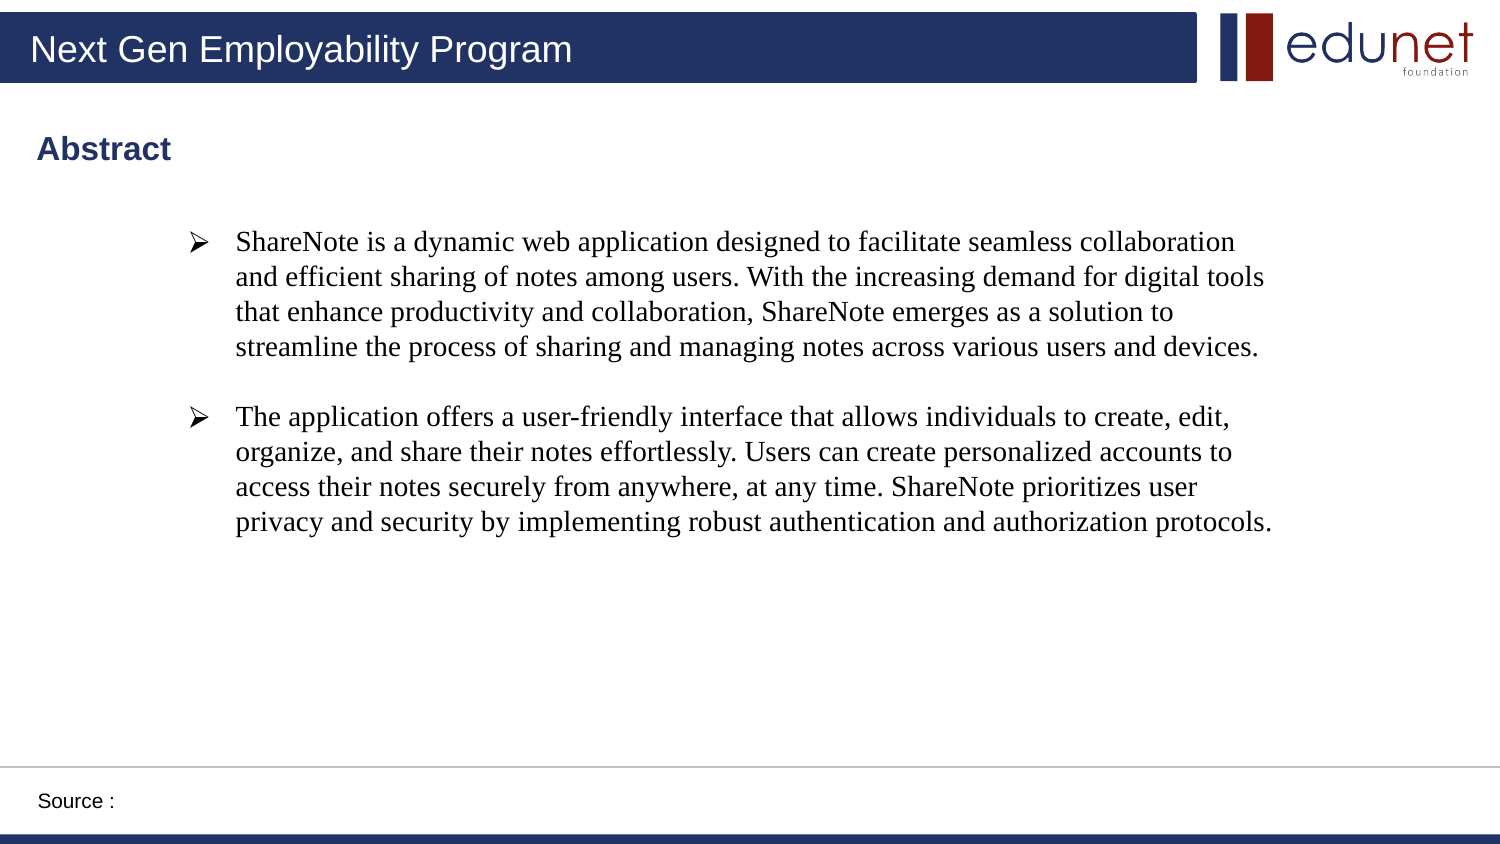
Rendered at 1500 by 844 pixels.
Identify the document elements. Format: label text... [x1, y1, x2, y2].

title Abstract [21, 111, 504, 165]
text_box ShareNote is a dynamic web application designed to facilitate seamless collaboration and efficient sharing of notes among users. With the increasing demand for digital tools that enhance productivity and collaboration, ShareNote emerges as a solution to streamline the process of sharing and managing notes across various users and devices. The application offers a user-friendly interface that allows individuals to create, edit, organize, and share their notes effortlessly. Users can create personalized accounts to access their notes securely from anywhere, at any time. ShareNote prioritizes user privacy and security by implementing robust authentication and authorization protocols. [173, 214, 1300, 545]
text_box Source : [22, 776, 139, 826]
picture [1279, 14, 1482, 83]
